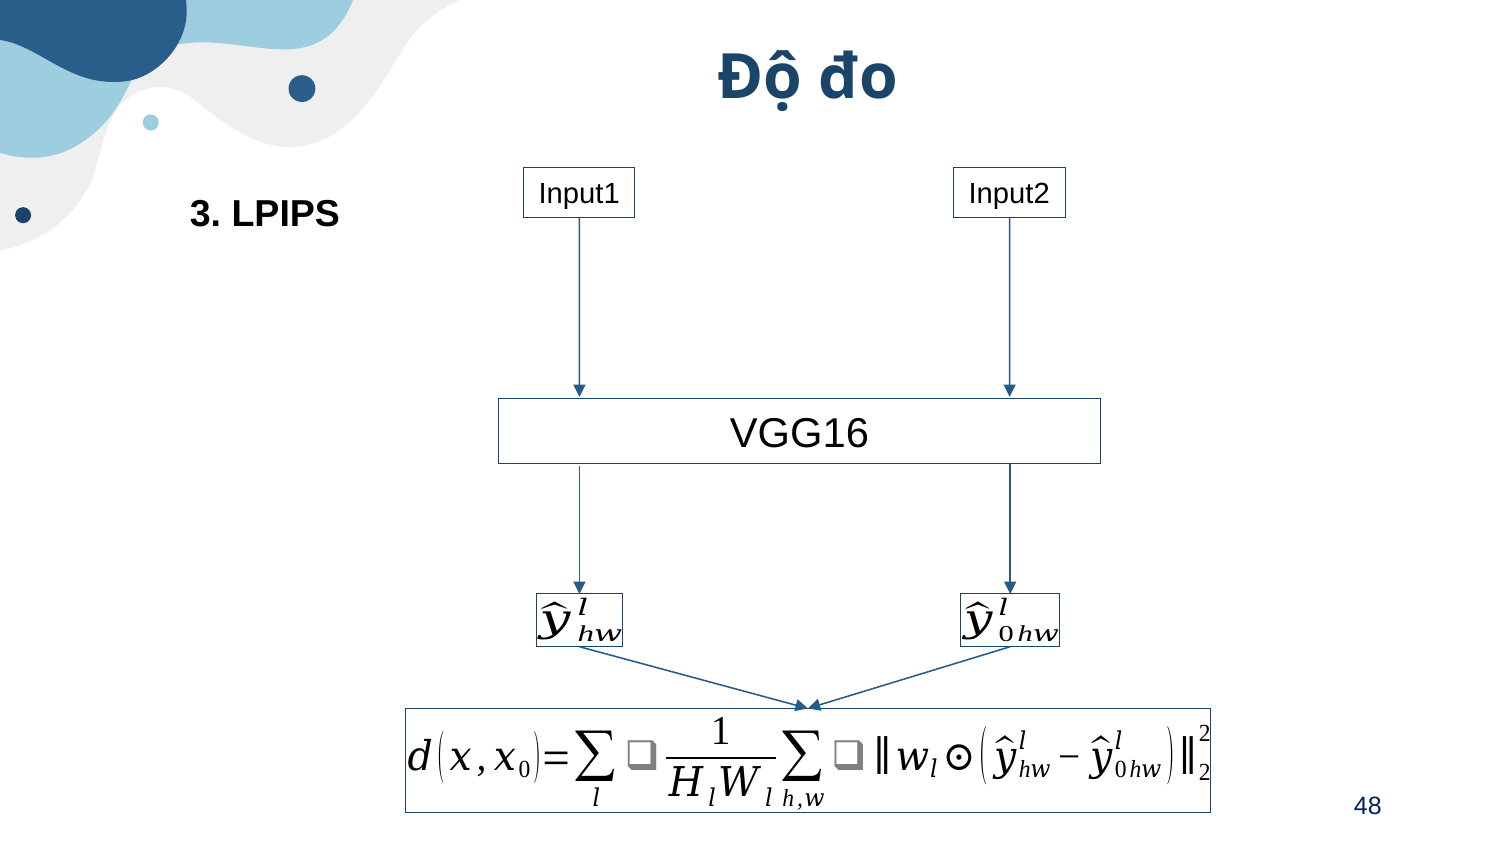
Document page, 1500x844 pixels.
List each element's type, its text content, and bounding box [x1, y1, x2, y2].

text_box Input1 [523, 167, 635, 218]
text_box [579, 646, 806, 709]
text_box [807, 646, 1011, 709]
text_box 3. LPIPS [175, 181, 356, 242]
slide_number 48 [1326, 782, 1397, 828]
text_box VGG16 [498, 398, 1101, 464]
title Độ đo [312, 20, 1303, 115]
text_box Input2 [953, 167, 1066, 218]
